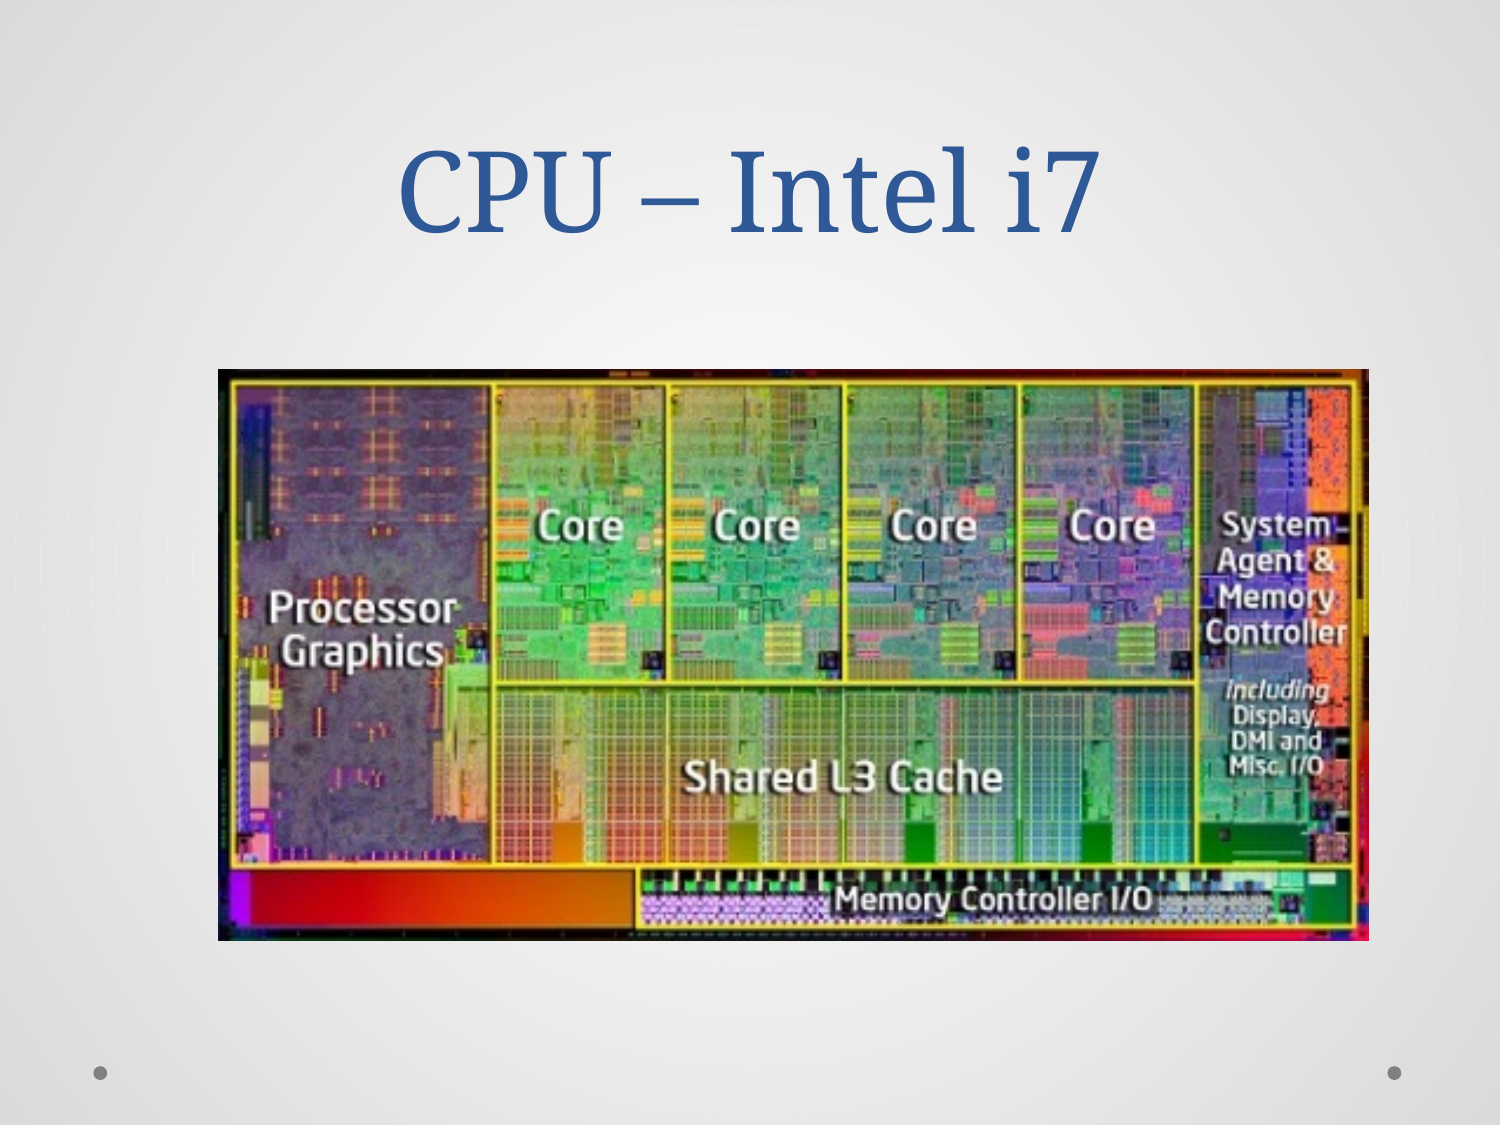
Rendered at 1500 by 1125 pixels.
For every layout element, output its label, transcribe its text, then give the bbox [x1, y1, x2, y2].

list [218, 369, 1369, 941]
title CPU – Intel i7 [75, 0, 1425, 263]
